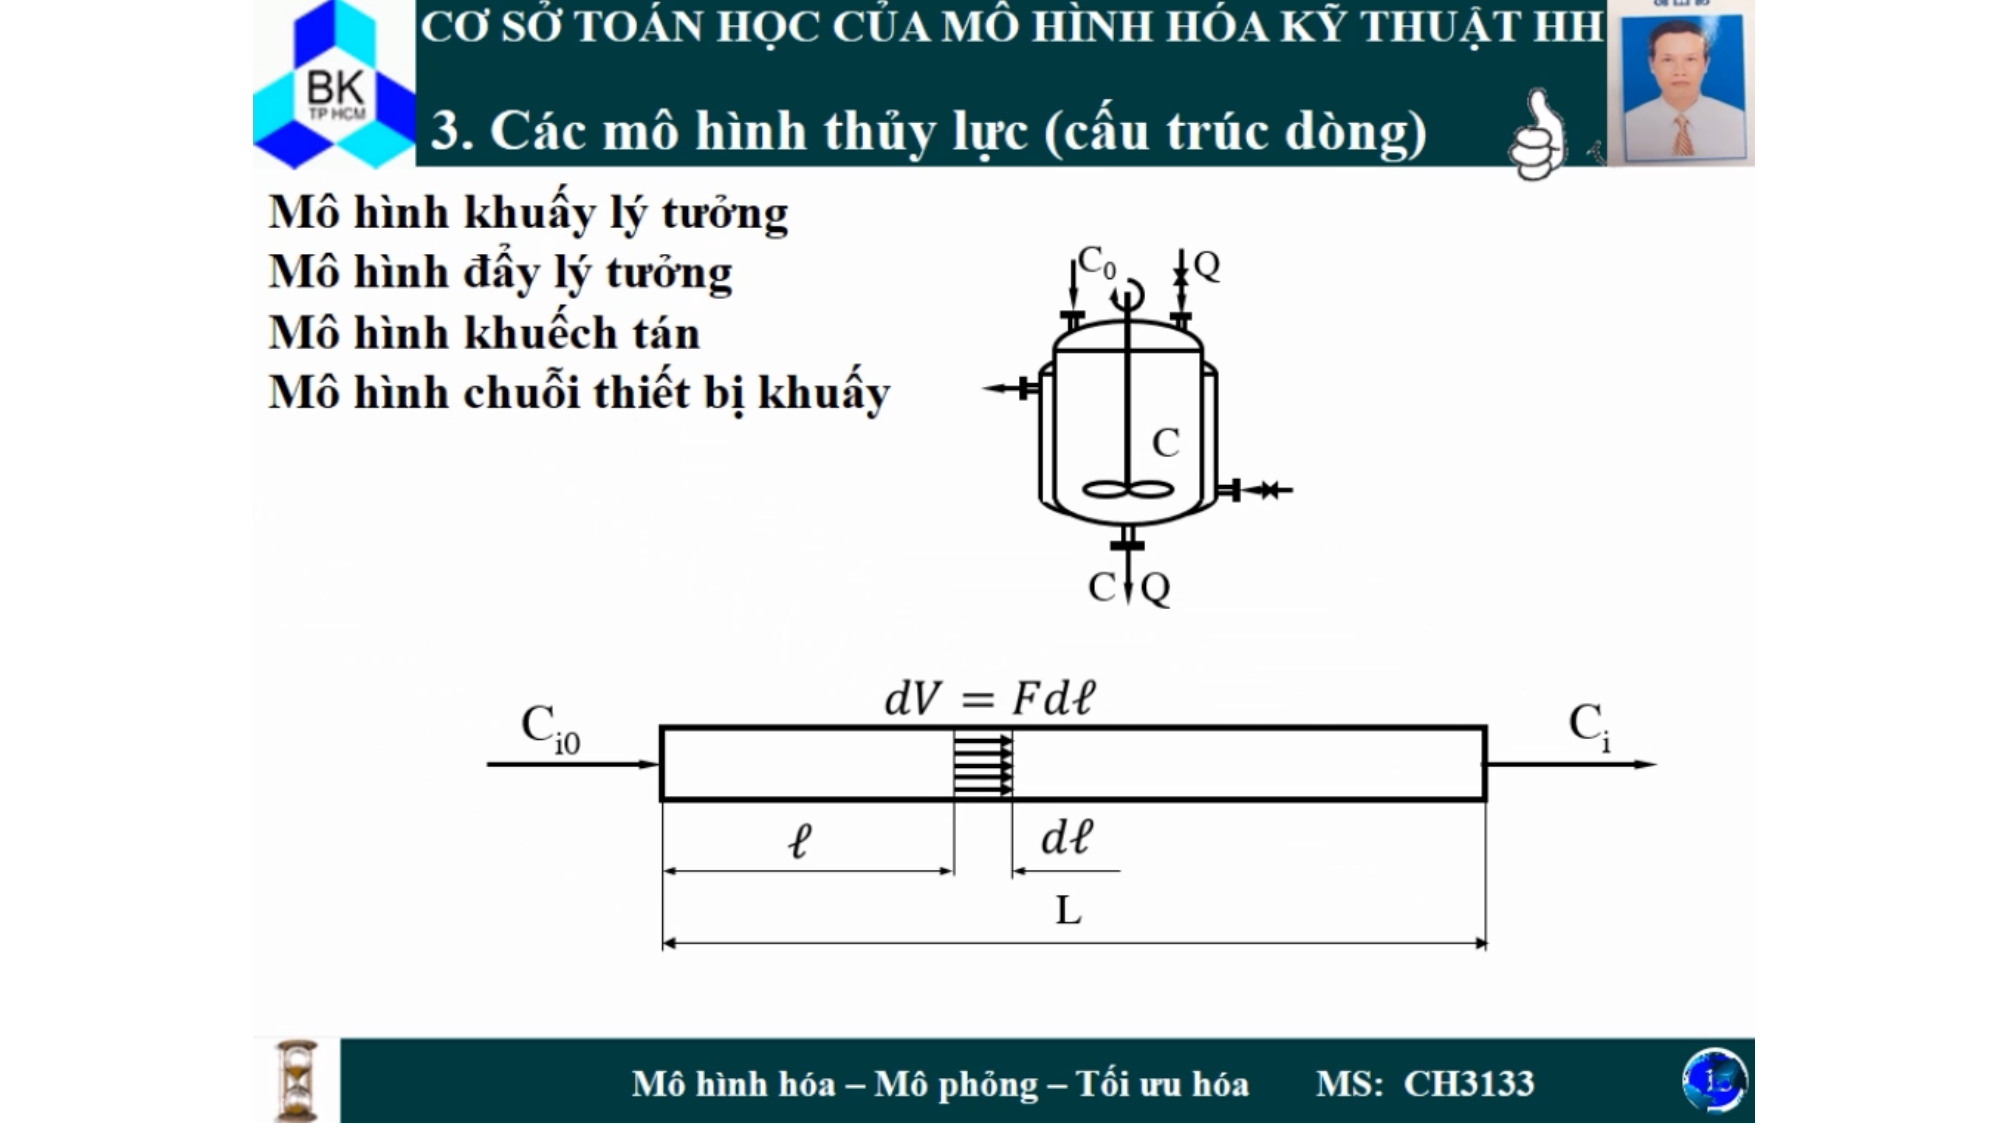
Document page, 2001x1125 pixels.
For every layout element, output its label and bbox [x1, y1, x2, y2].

picture [253, 0, 1755, 1123]
